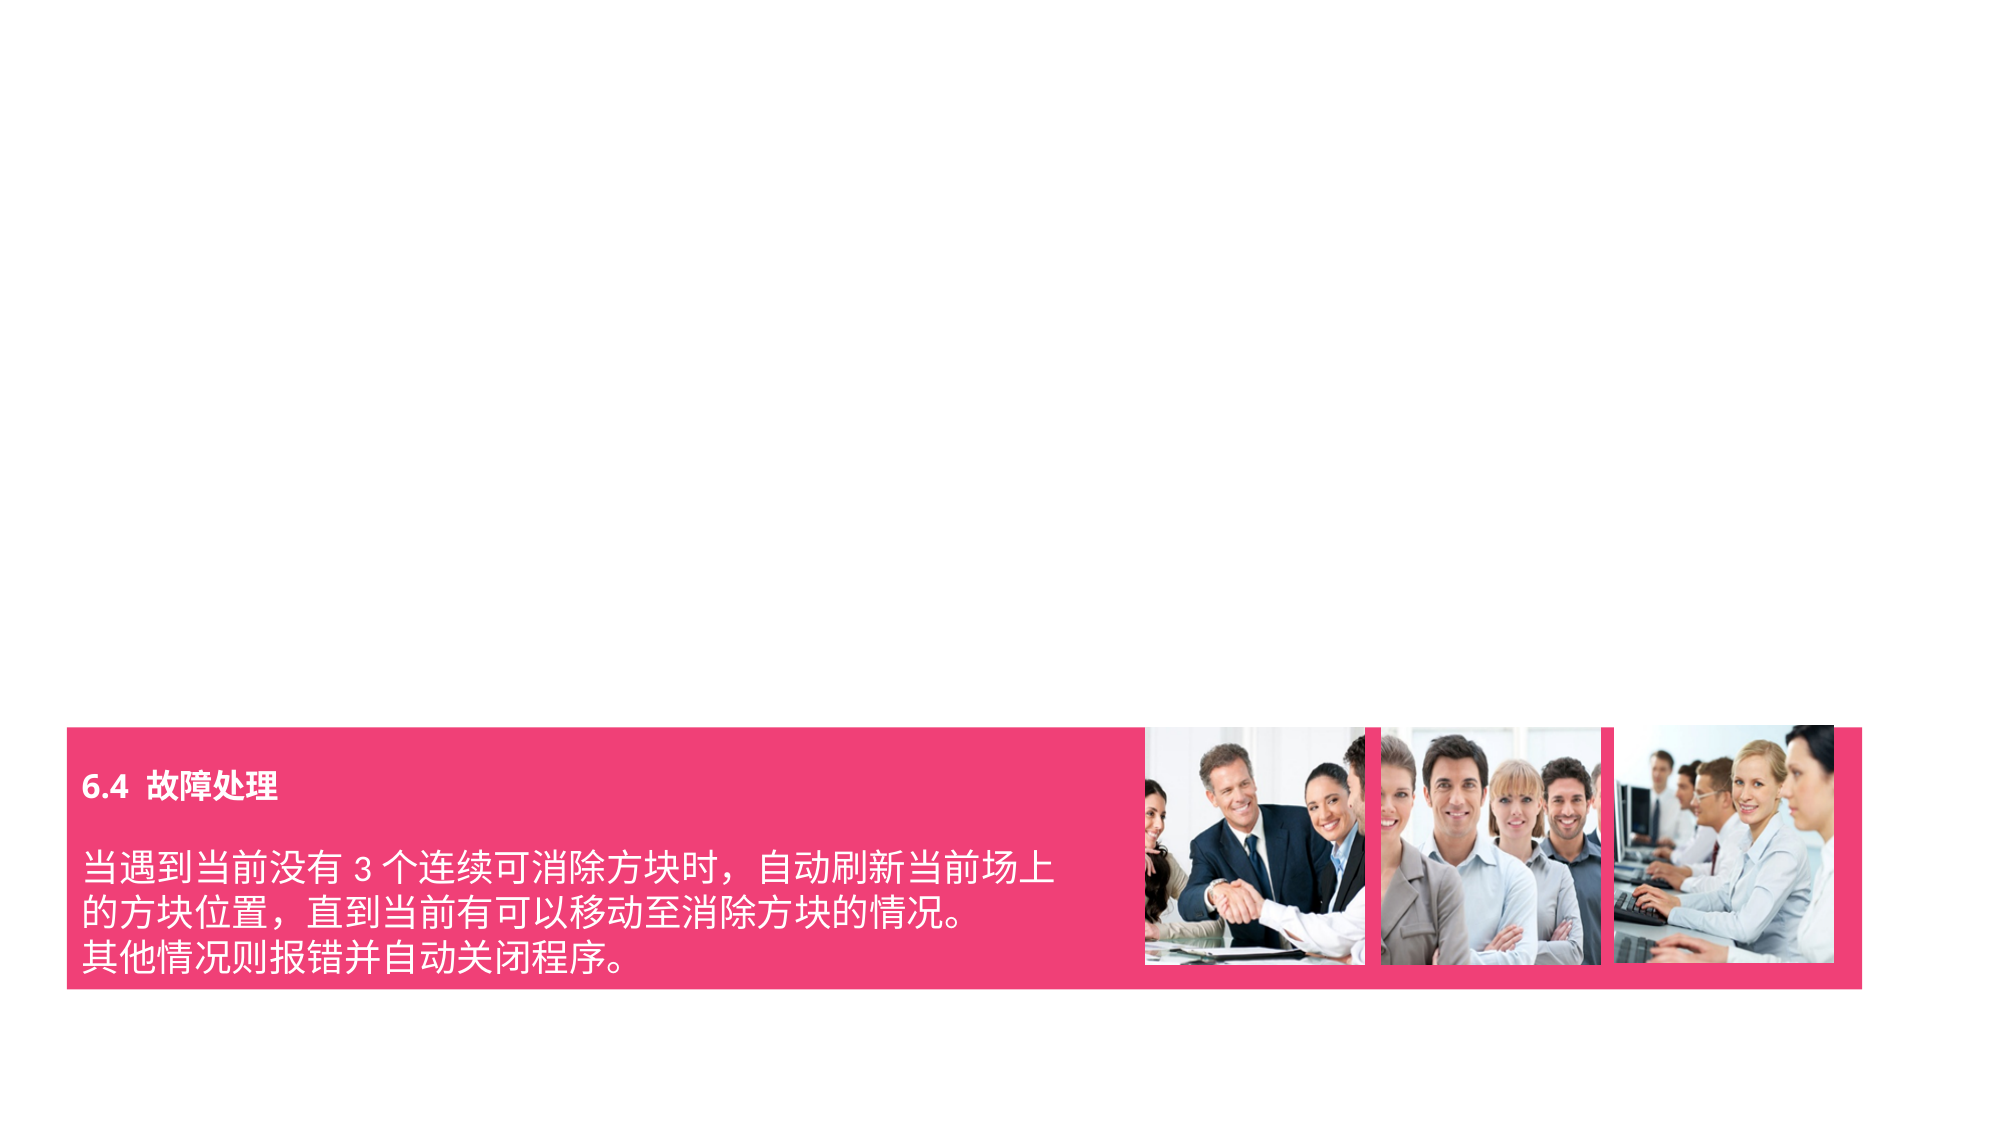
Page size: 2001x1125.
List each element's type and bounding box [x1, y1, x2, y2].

text_box [66, 192, 1863, 1033]
